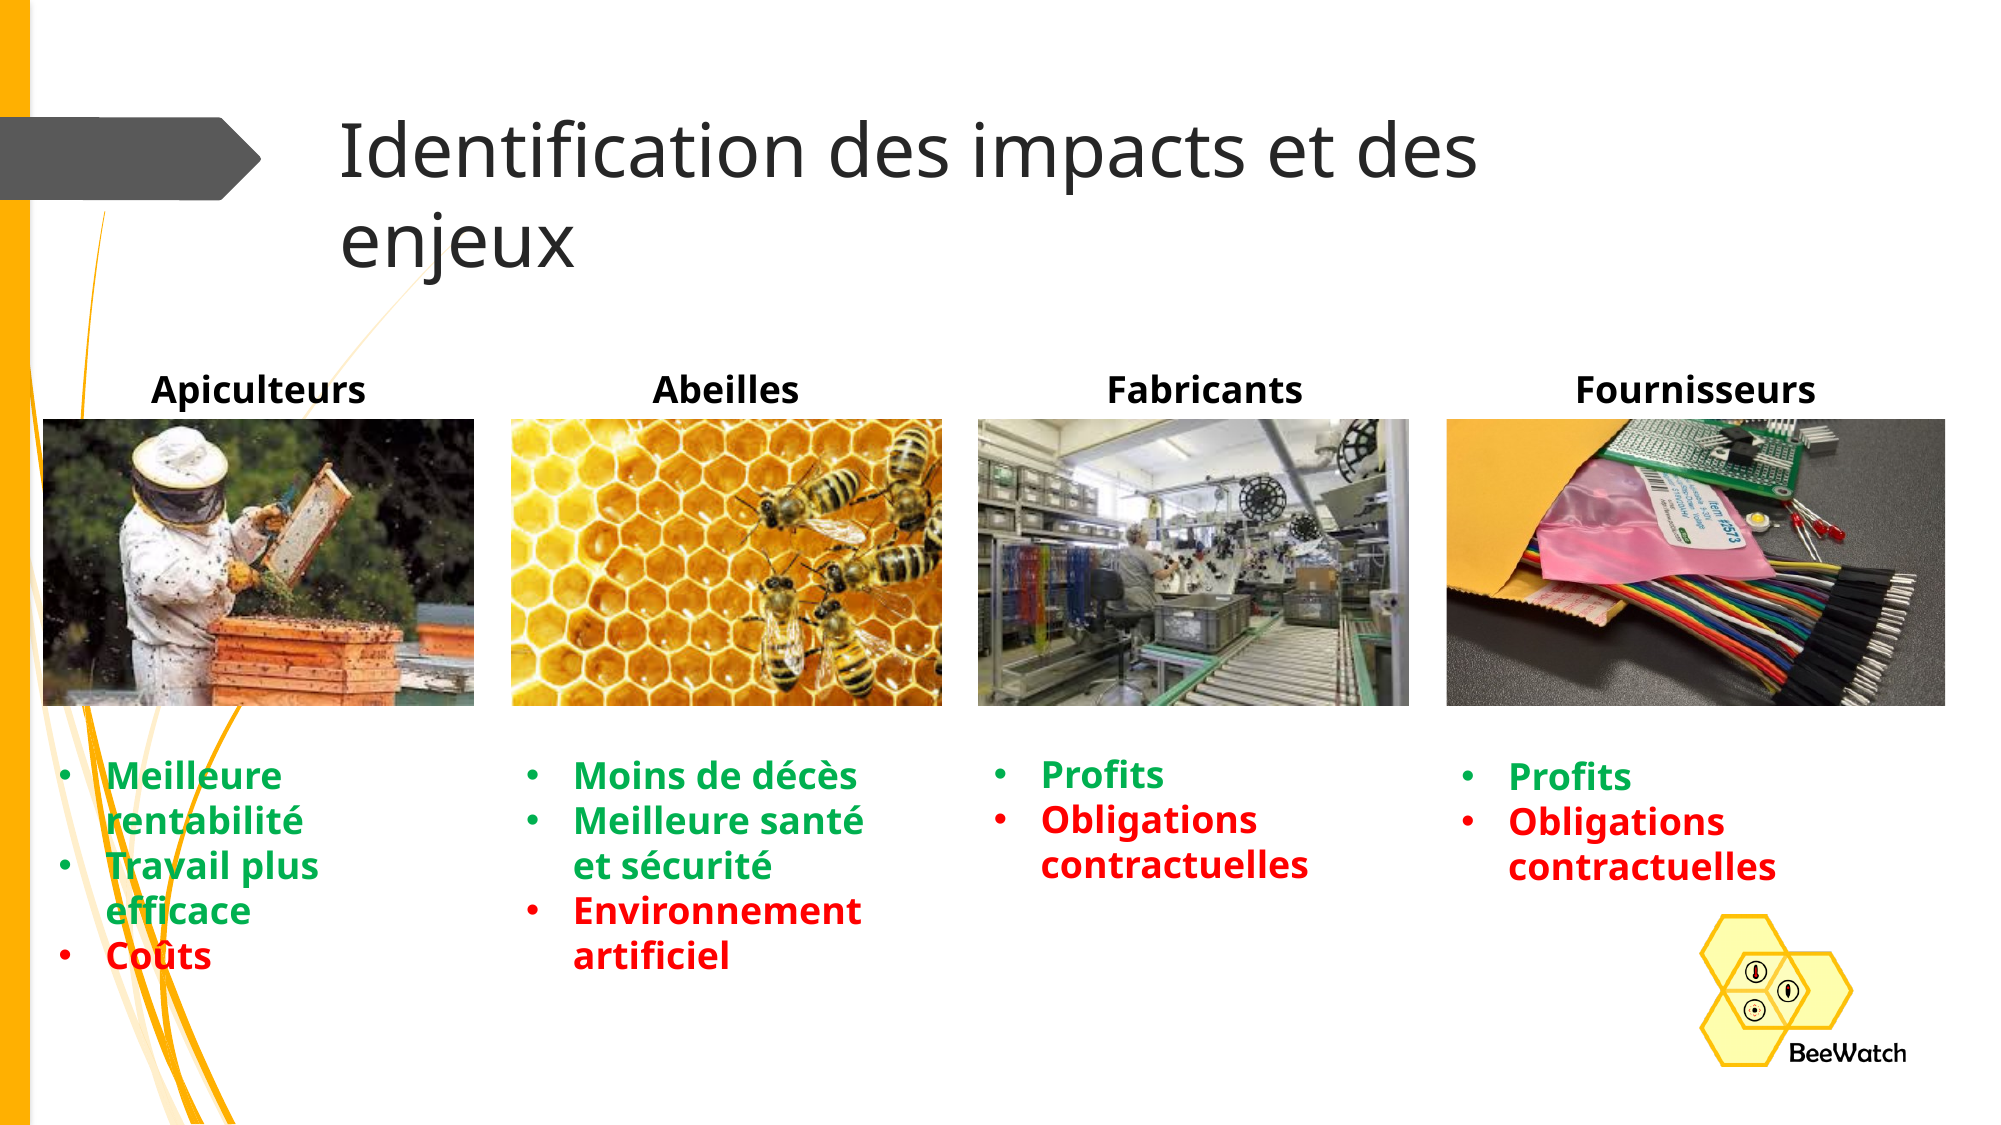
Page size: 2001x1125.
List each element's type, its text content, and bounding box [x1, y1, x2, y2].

picture [1699, 914, 1906, 1067]
text_box Meilleure rentabilité Travail plus efficace Coûts [43, 744, 454, 985]
picture [1446, 419, 1946, 706]
text_box Apiculteurs [135, 358, 383, 418]
text_box Abeilles [602, 358, 850, 418]
text_box Profits Obligations contractuelles [978, 743, 1389, 894]
text_box Fournisseurs [1543, 358, 1849, 418]
text_box Moins de décès Meilleure santé et sécurité Environnement artificiel [511, 744, 921, 985]
title Identification des impacts et des enjeux [324, 94, 1675, 305]
picture [978, 419, 1409, 706]
text_box Fabricants [1081, 358, 1329, 418]
picture [43, 419, 474, 706]
picture [511, 419, 942, 706]
text_box Profits Obligations contractuelles [1446, 745, 1856, 896]
